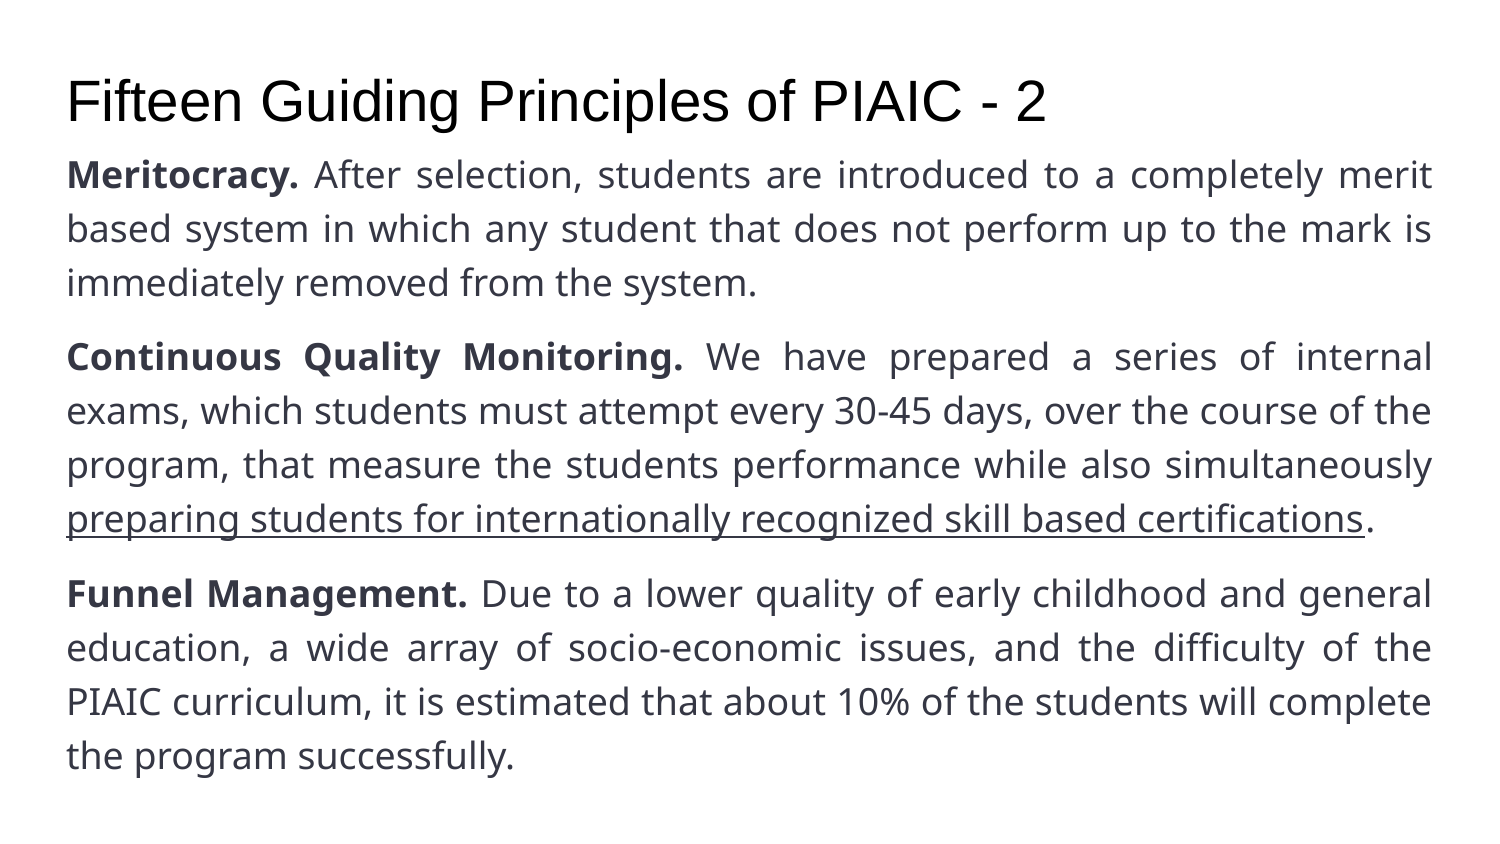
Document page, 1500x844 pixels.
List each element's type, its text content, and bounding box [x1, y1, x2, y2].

list Meritocracy. After selection, students are introduced to a completely merit based system in which any student that does not perform up to the mark is immediately removed from the system. Continuous Quality Monitoring. We have prepared a series of internal exams, which students must attempt every 30-45 days, over the course of the program, that measure the students performance while also simultaneously preparing students for internationally recognized skill based certifications. Funnel Management. Due to a lower quality of early childhood and general education, a wide array of socio-economic issues, and the difficulty of the PIAIC curriculum, it is estimated that about 10% of the students will complete the program successfully. [51, 126, 1449, 807]
title Fifteen Guiding Principles of PIAIC - 2 [51, 48, 1449, 126]
